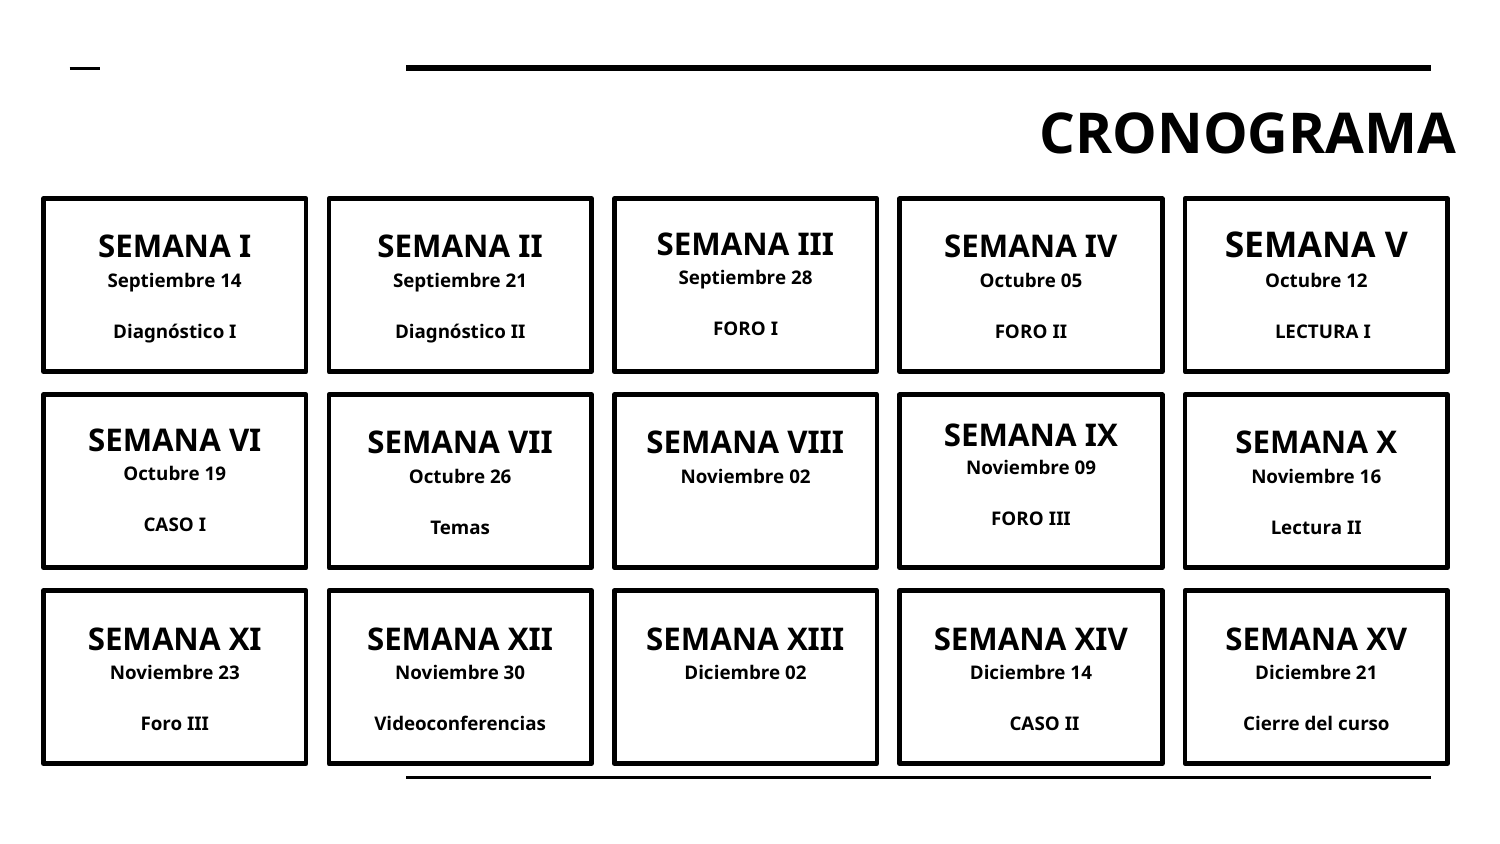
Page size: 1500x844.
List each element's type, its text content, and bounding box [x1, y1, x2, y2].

list SEMANA VIII Noviembre 02 [614, 394, 877, 568]
list SEMANA V Octubre 12 LECTURA I [1185, 198, 1448, 372]
list SEMANA III Septiembre 28 FORO I [614, 198, 877, 372]
list SEMANA VI Octubre 19 CASO I [43, 394, 307, 568]
list SEMANA X Noviembre 16 Lectura II [1185, 394, 1448, 568]
list SEMANA VII Octubre 26 Temas [328, 394, 592, 568]
list SEMANA XII Noviembre 30 Videoconferencias [328, 590, 592, 764]
list SEMANA I Septiembre 14 Diagnóstico I [43, 198, 307, 372]
list SEMANA XIII Diciembre 02 [614, 590, 877, 764]
list SEMANA XI Noviembre 23 Foro III [43, 590, 307, 764]
title CRONOGRAMA [1024, 82, 1486, 187]
list SEMANA IV Octubre 05 FORO II [899, 198, 1163, 372]
list SEMANA IX Noviembre 09 FORO III [899, 394, 1163, 568]
list SEMANA XV Diciembre 21 Cierre del curso [1185, 590, 1448, 764]
list SEMANA II Septiembre 21 Diagnóstico II [328, 198, 592, 372]
list SEMANA XIV Diciembre 14 CASO II [899, 590, 1163, 764]
